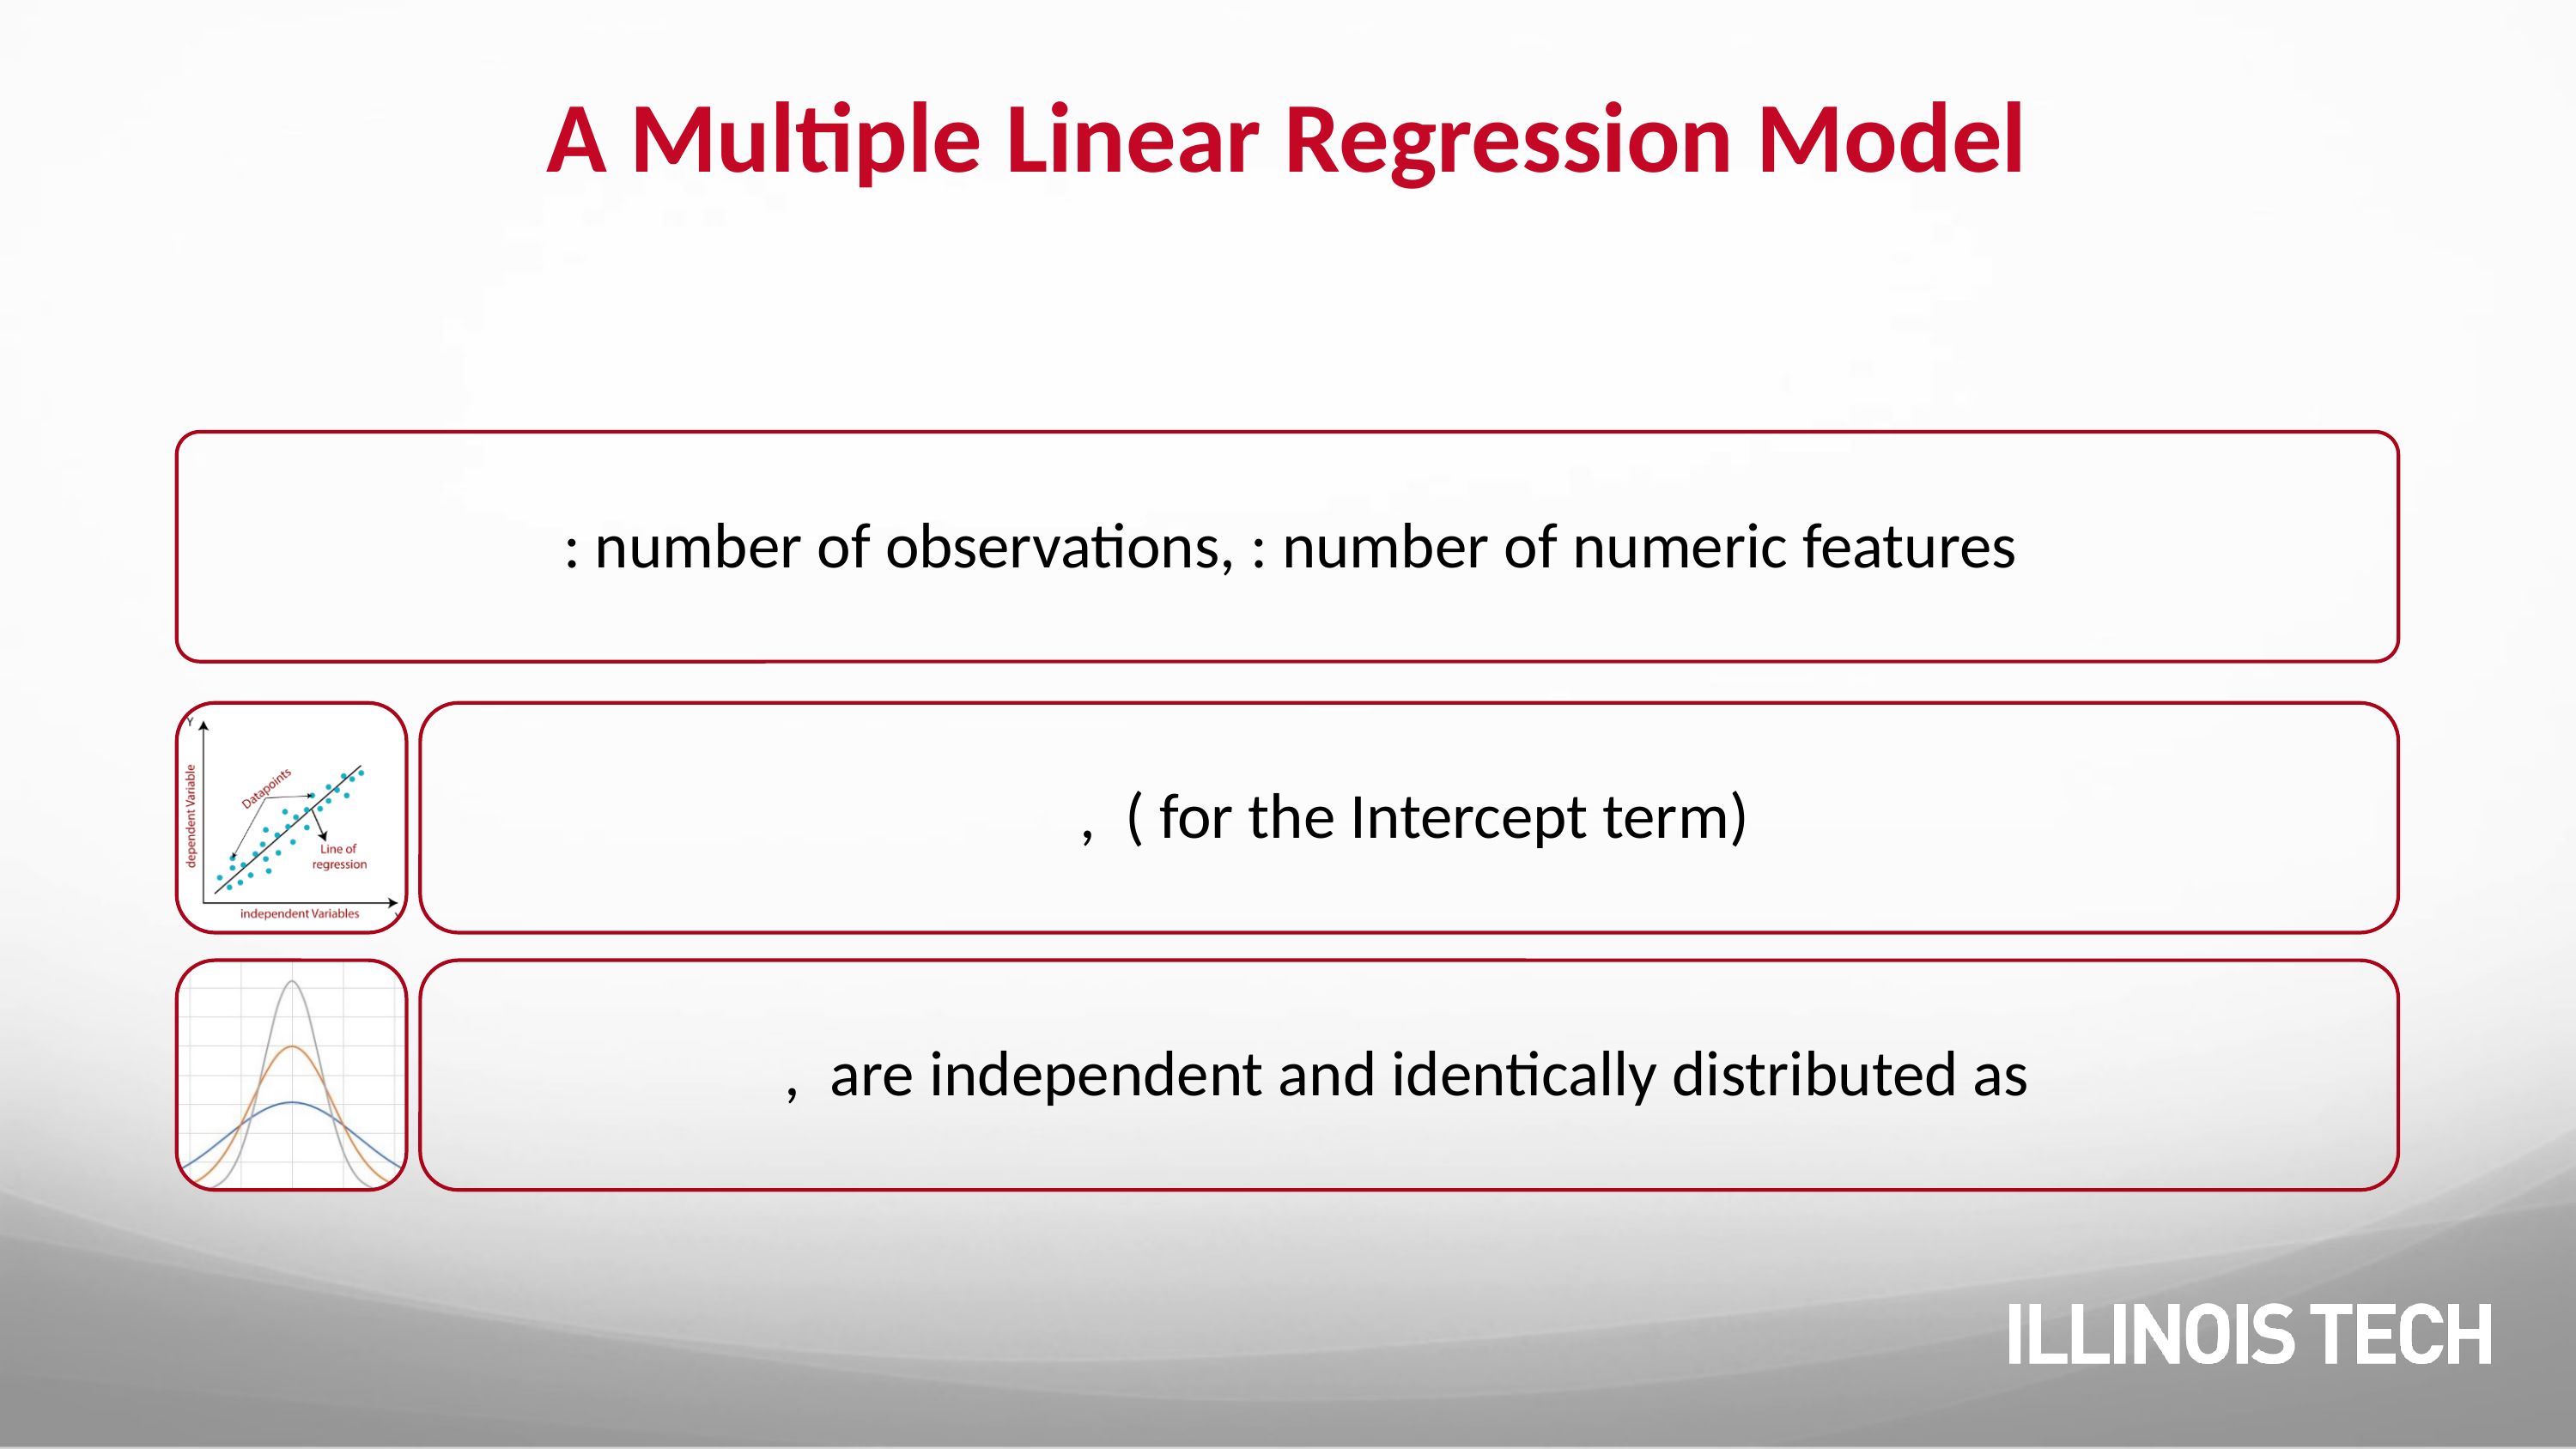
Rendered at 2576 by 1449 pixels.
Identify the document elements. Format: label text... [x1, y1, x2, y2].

title A Multiple Linear Regression Model [155, 22, 2421, 241]
picture [0, 0, 2576, 1449]
